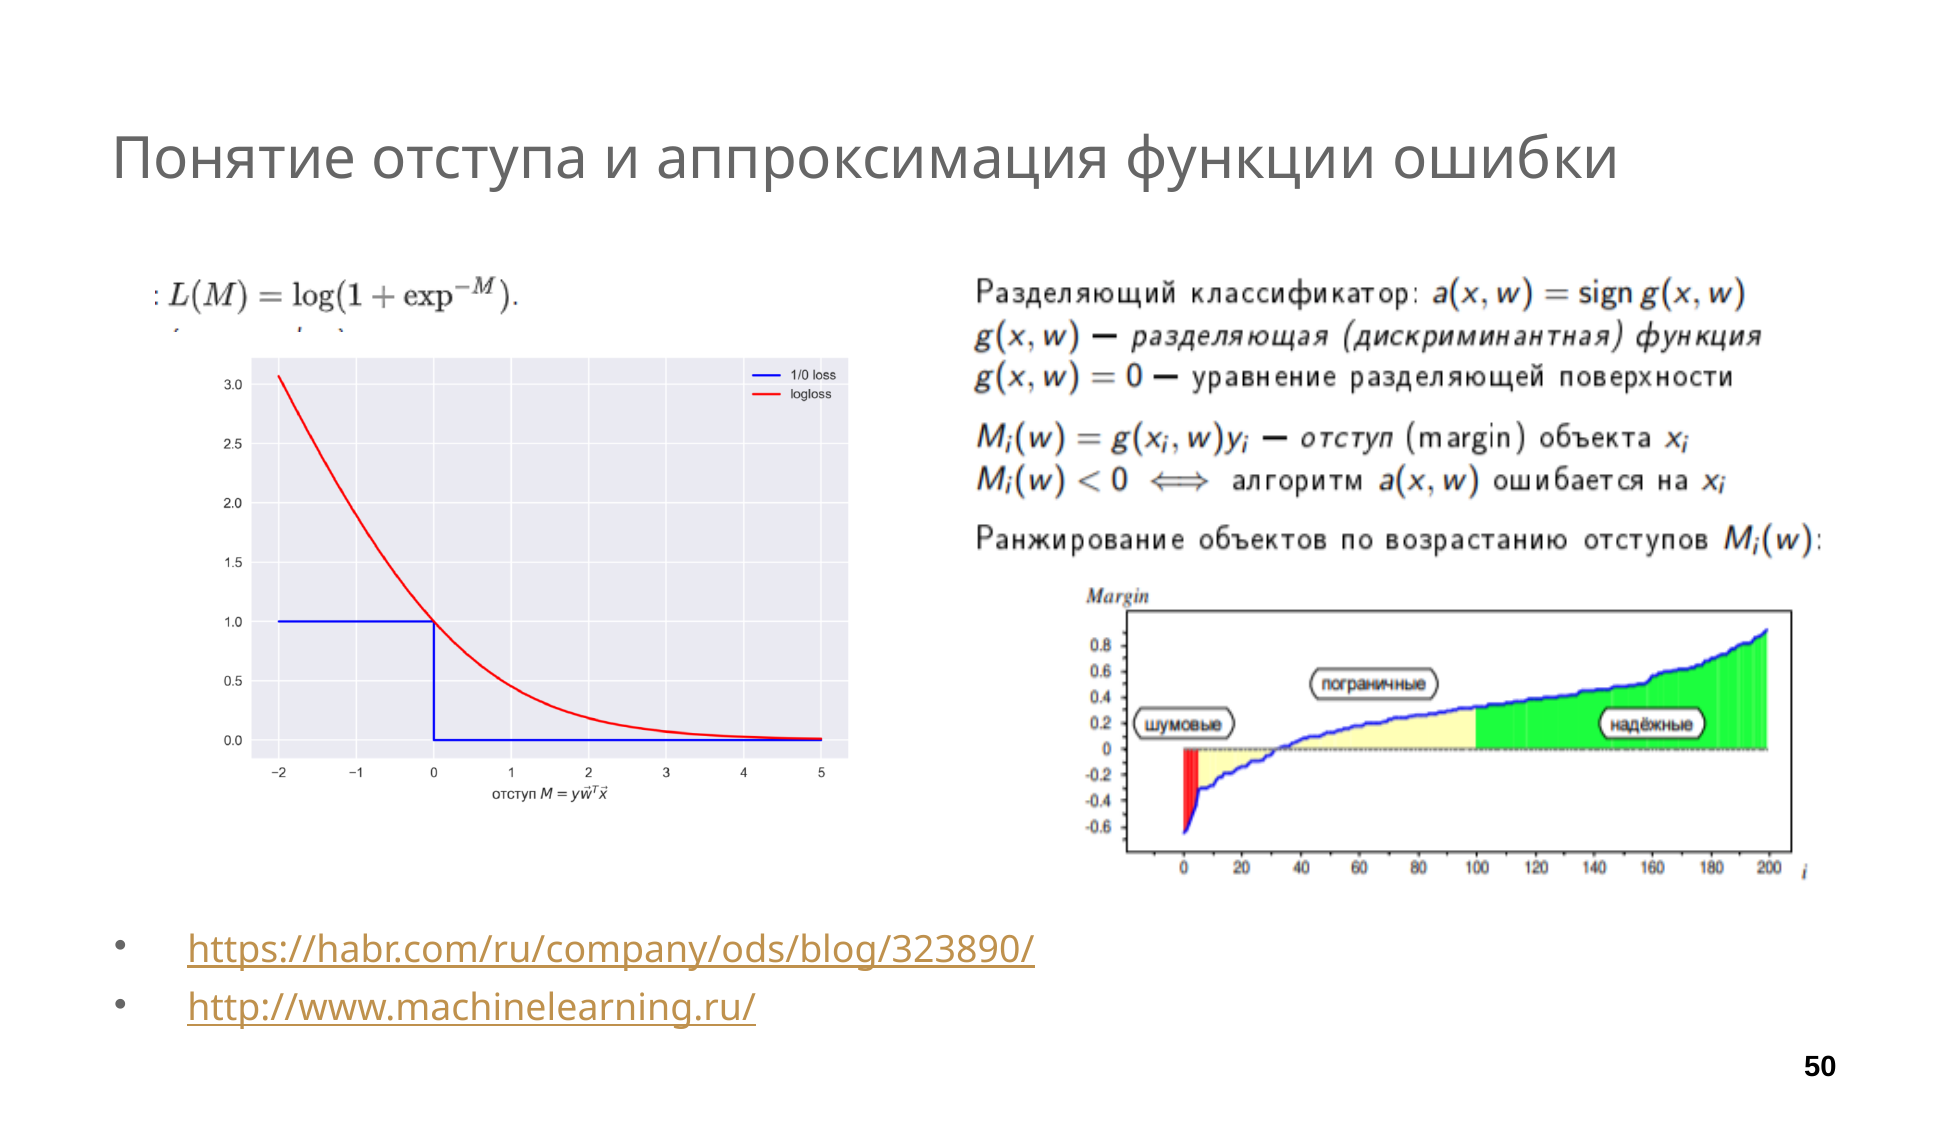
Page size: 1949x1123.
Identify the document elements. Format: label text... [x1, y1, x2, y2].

list https://habr.com/ru/company/ods/blog/323890/ http://www.machinelearning.ru/ [99, 917, 1852, 1038]
picture [945, 262, 1913, 899]
title Понятие отступа и аппроксимация функции ошибки [96, 113, 1922, 208]
picture [154, 255, 926, 824]
slide_number 50 [1396, 1040, 1852, 1100]
